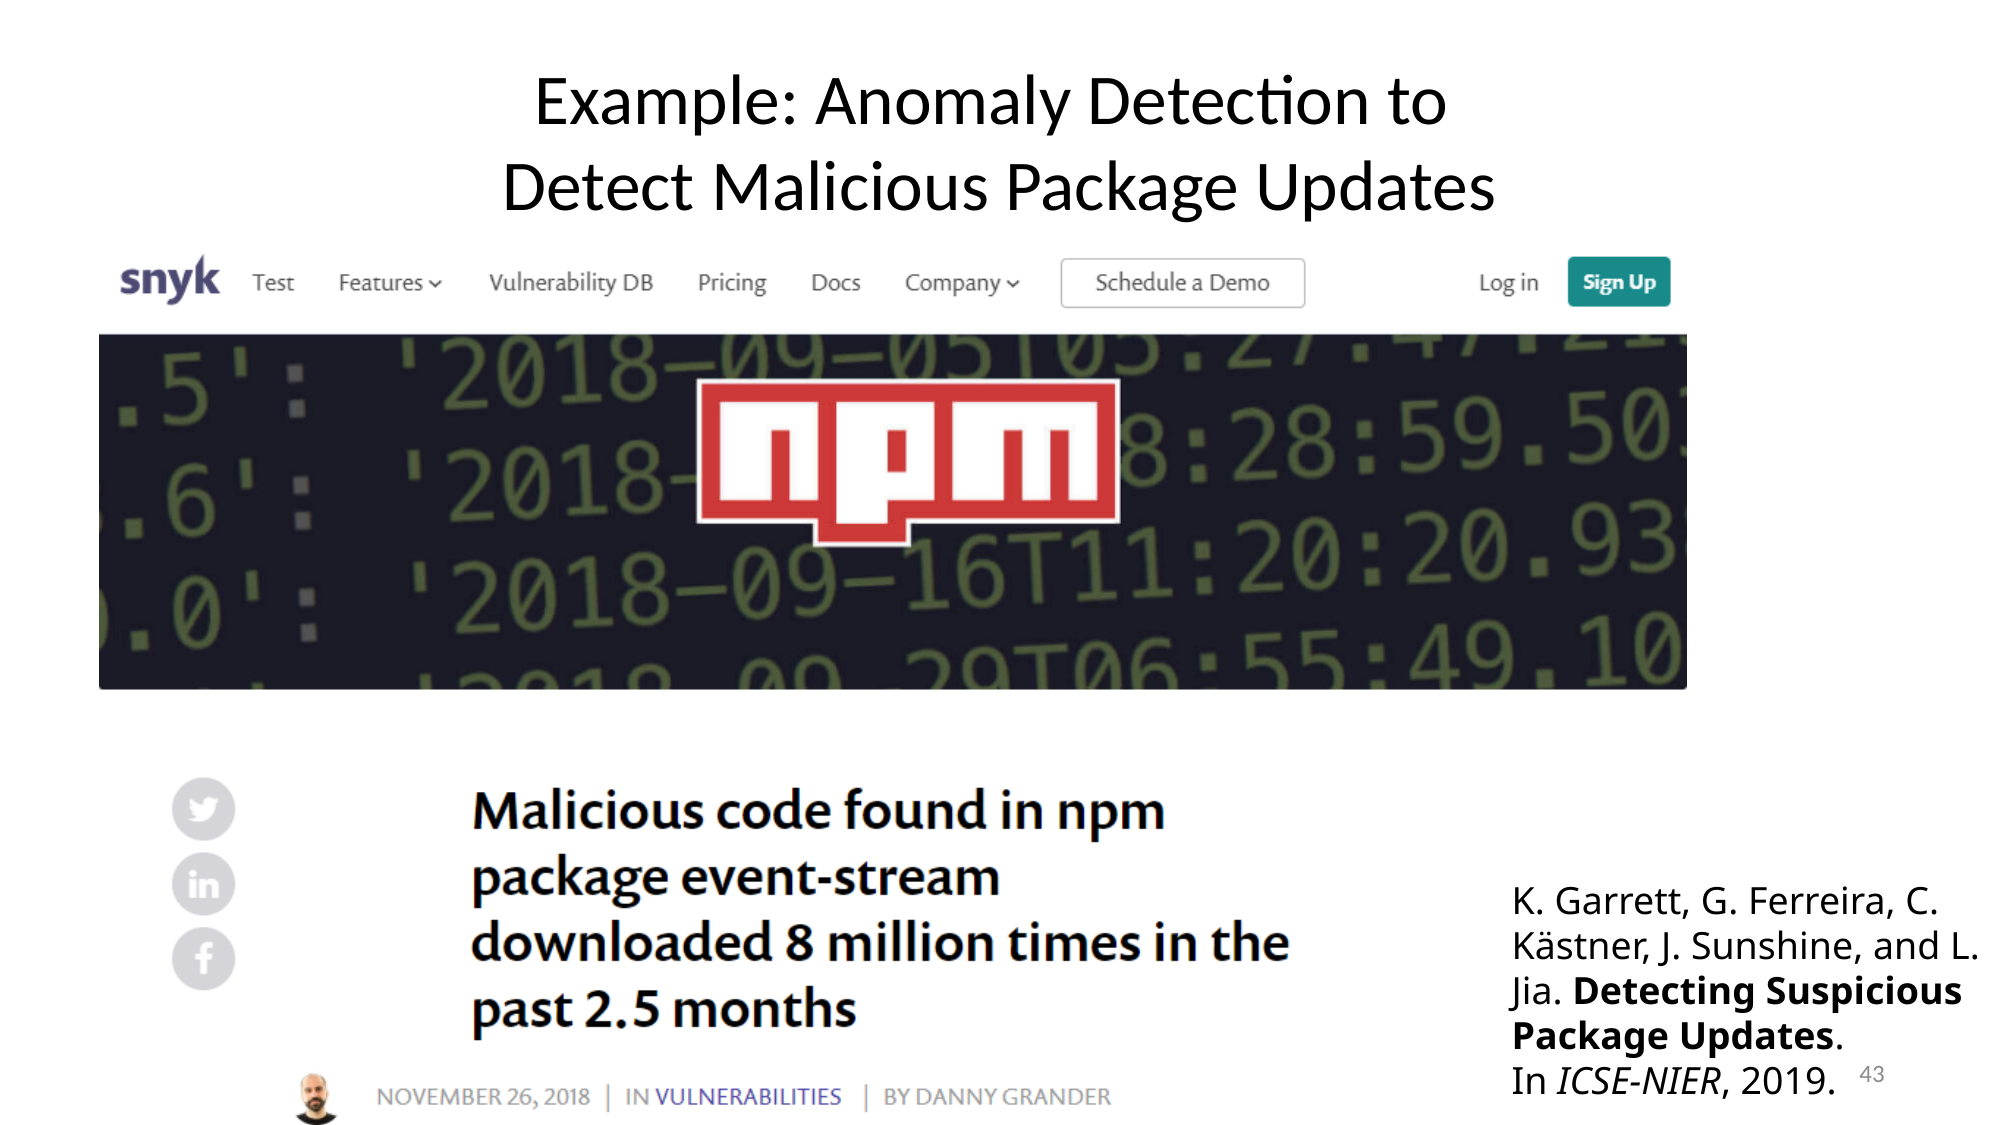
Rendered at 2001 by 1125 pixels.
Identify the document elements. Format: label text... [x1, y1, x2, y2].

picture [99, 232, 1687, 1125]
title Example: Anomaly Detection to Detect Malicious Package Updates [99, 45, 1900, 233]
text_box K. Garrett, G. Ferreira, C. Kästner, J. Sunshine, and L. Jia. Detecting Suspicious Package Updates. In ICSE-NIER, 2019. [1690, 869, 1997, 1110]
